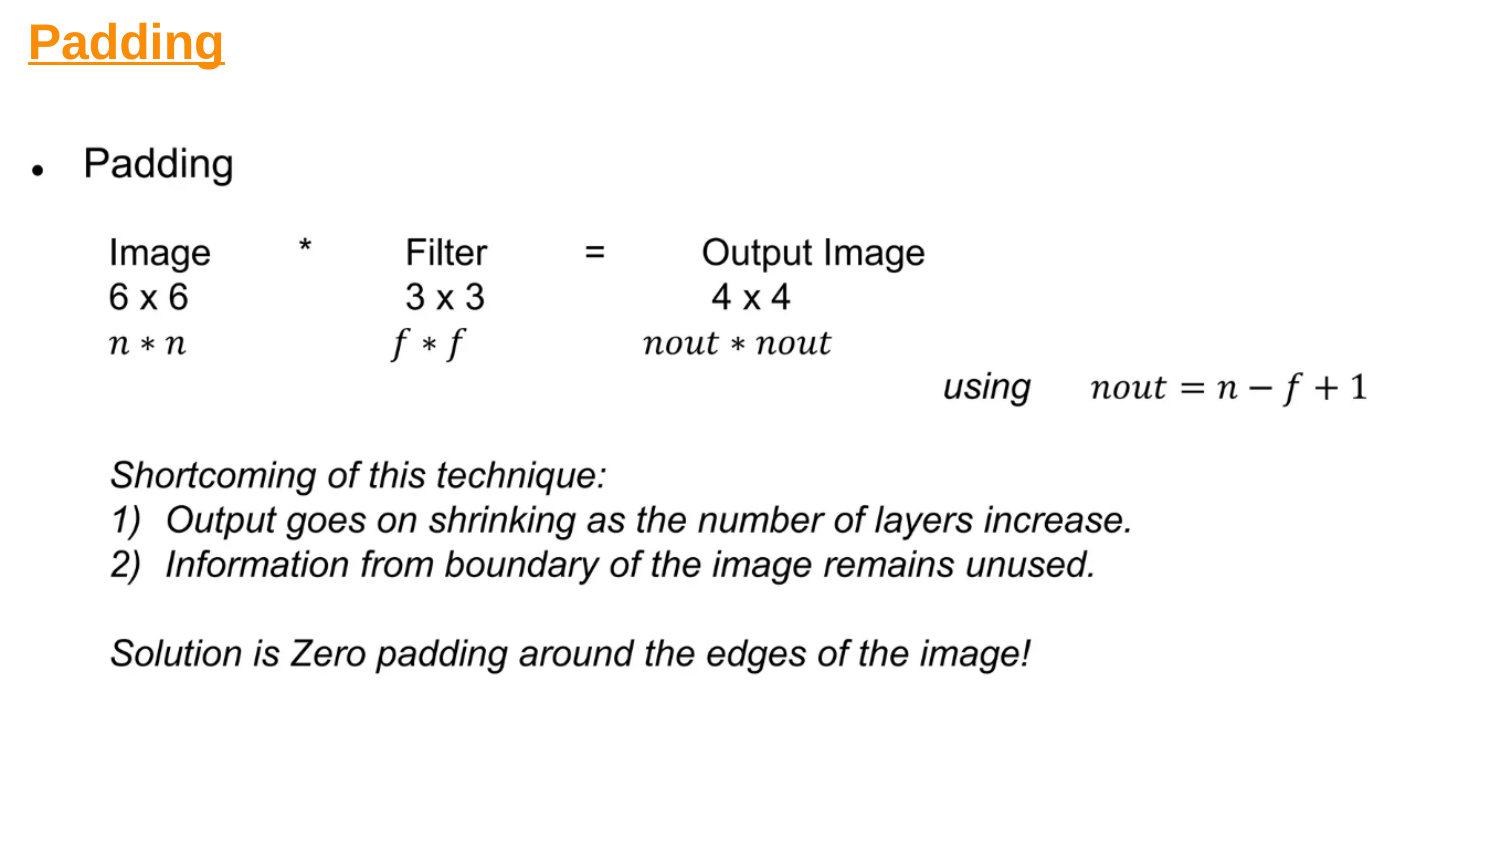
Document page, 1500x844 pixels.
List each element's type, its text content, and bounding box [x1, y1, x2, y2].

picture [0, 100, 1500, 743]
text_box Padding [13, 2, 782, 77]
